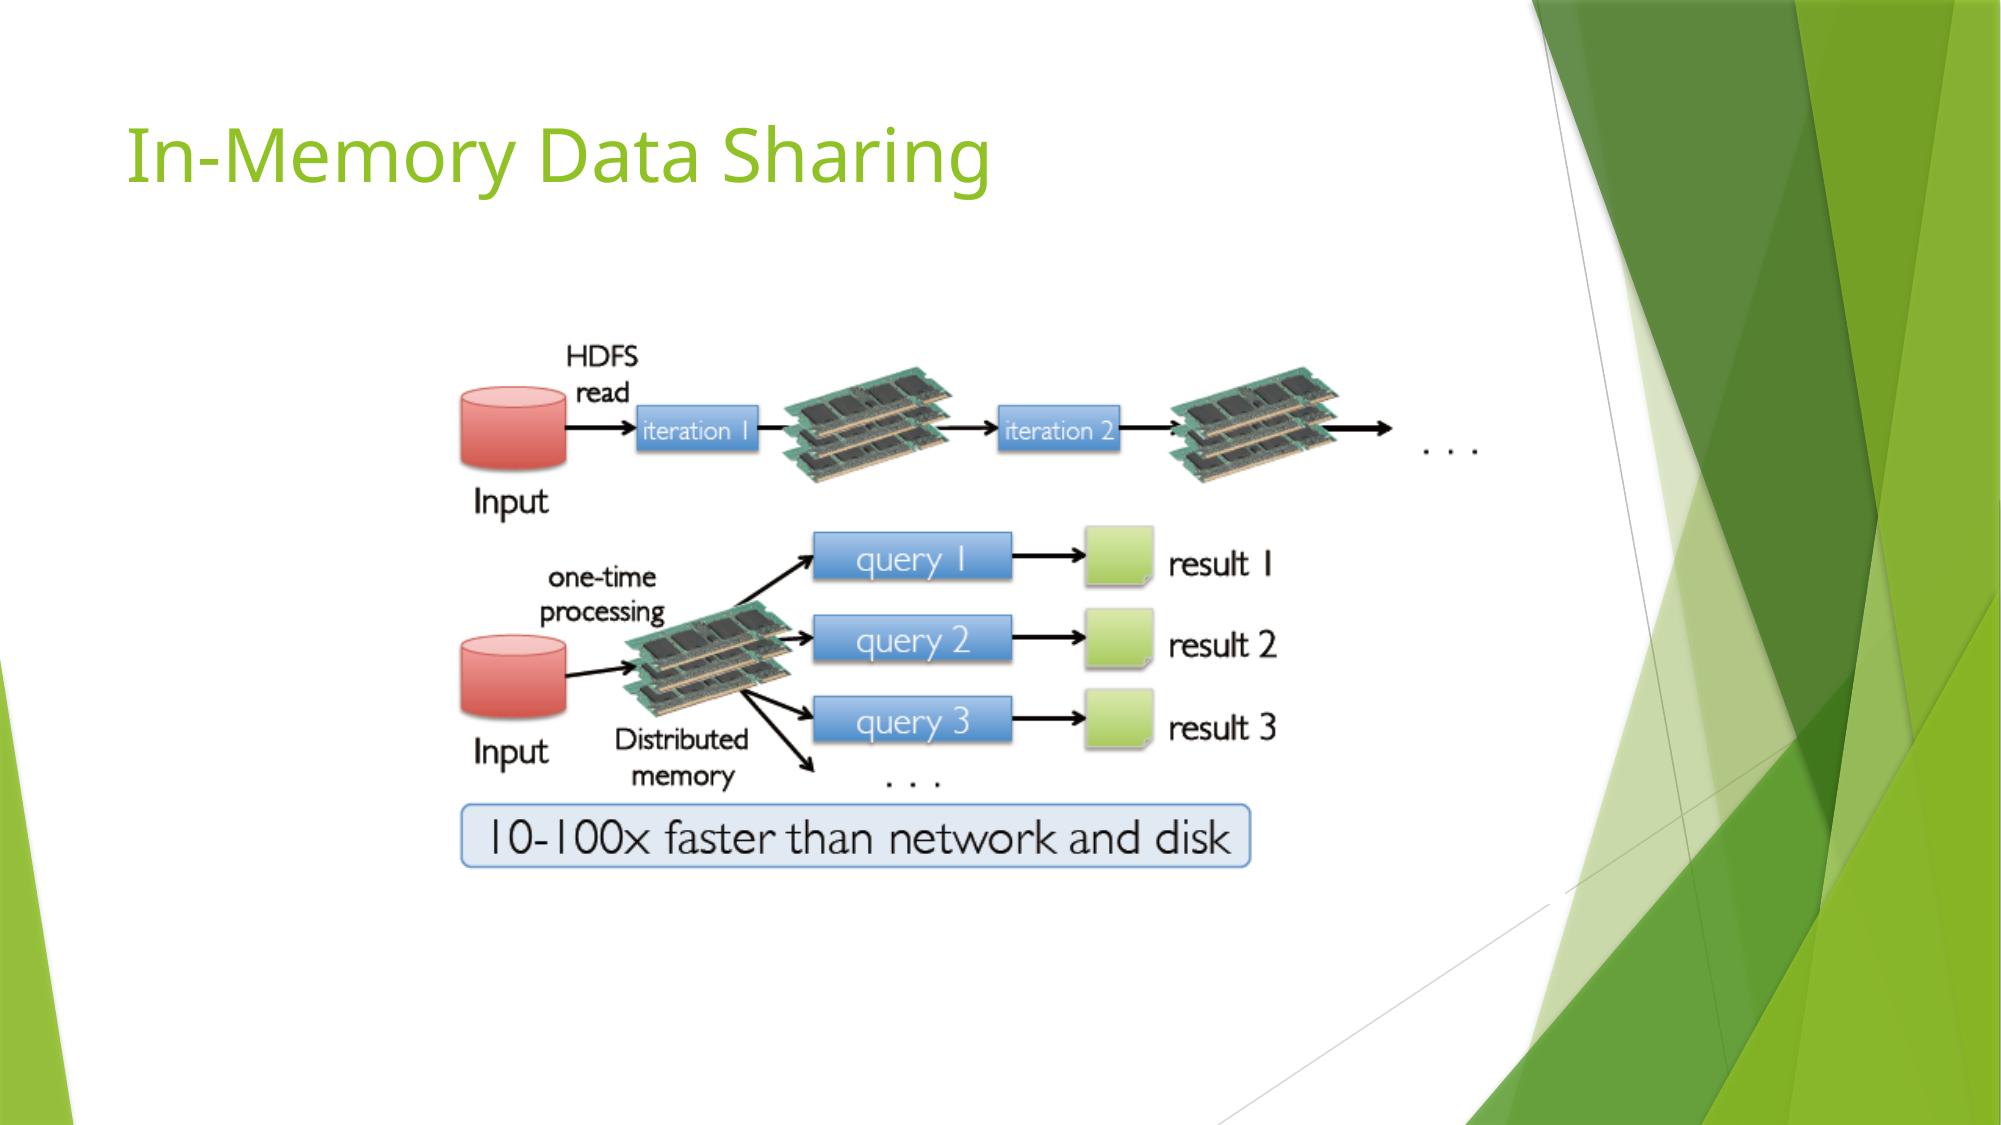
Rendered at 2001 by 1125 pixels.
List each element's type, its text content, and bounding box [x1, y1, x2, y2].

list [435, 323, 1565, 905]
title In-Memory Data Sharing [111, 99, 1522, 317]
